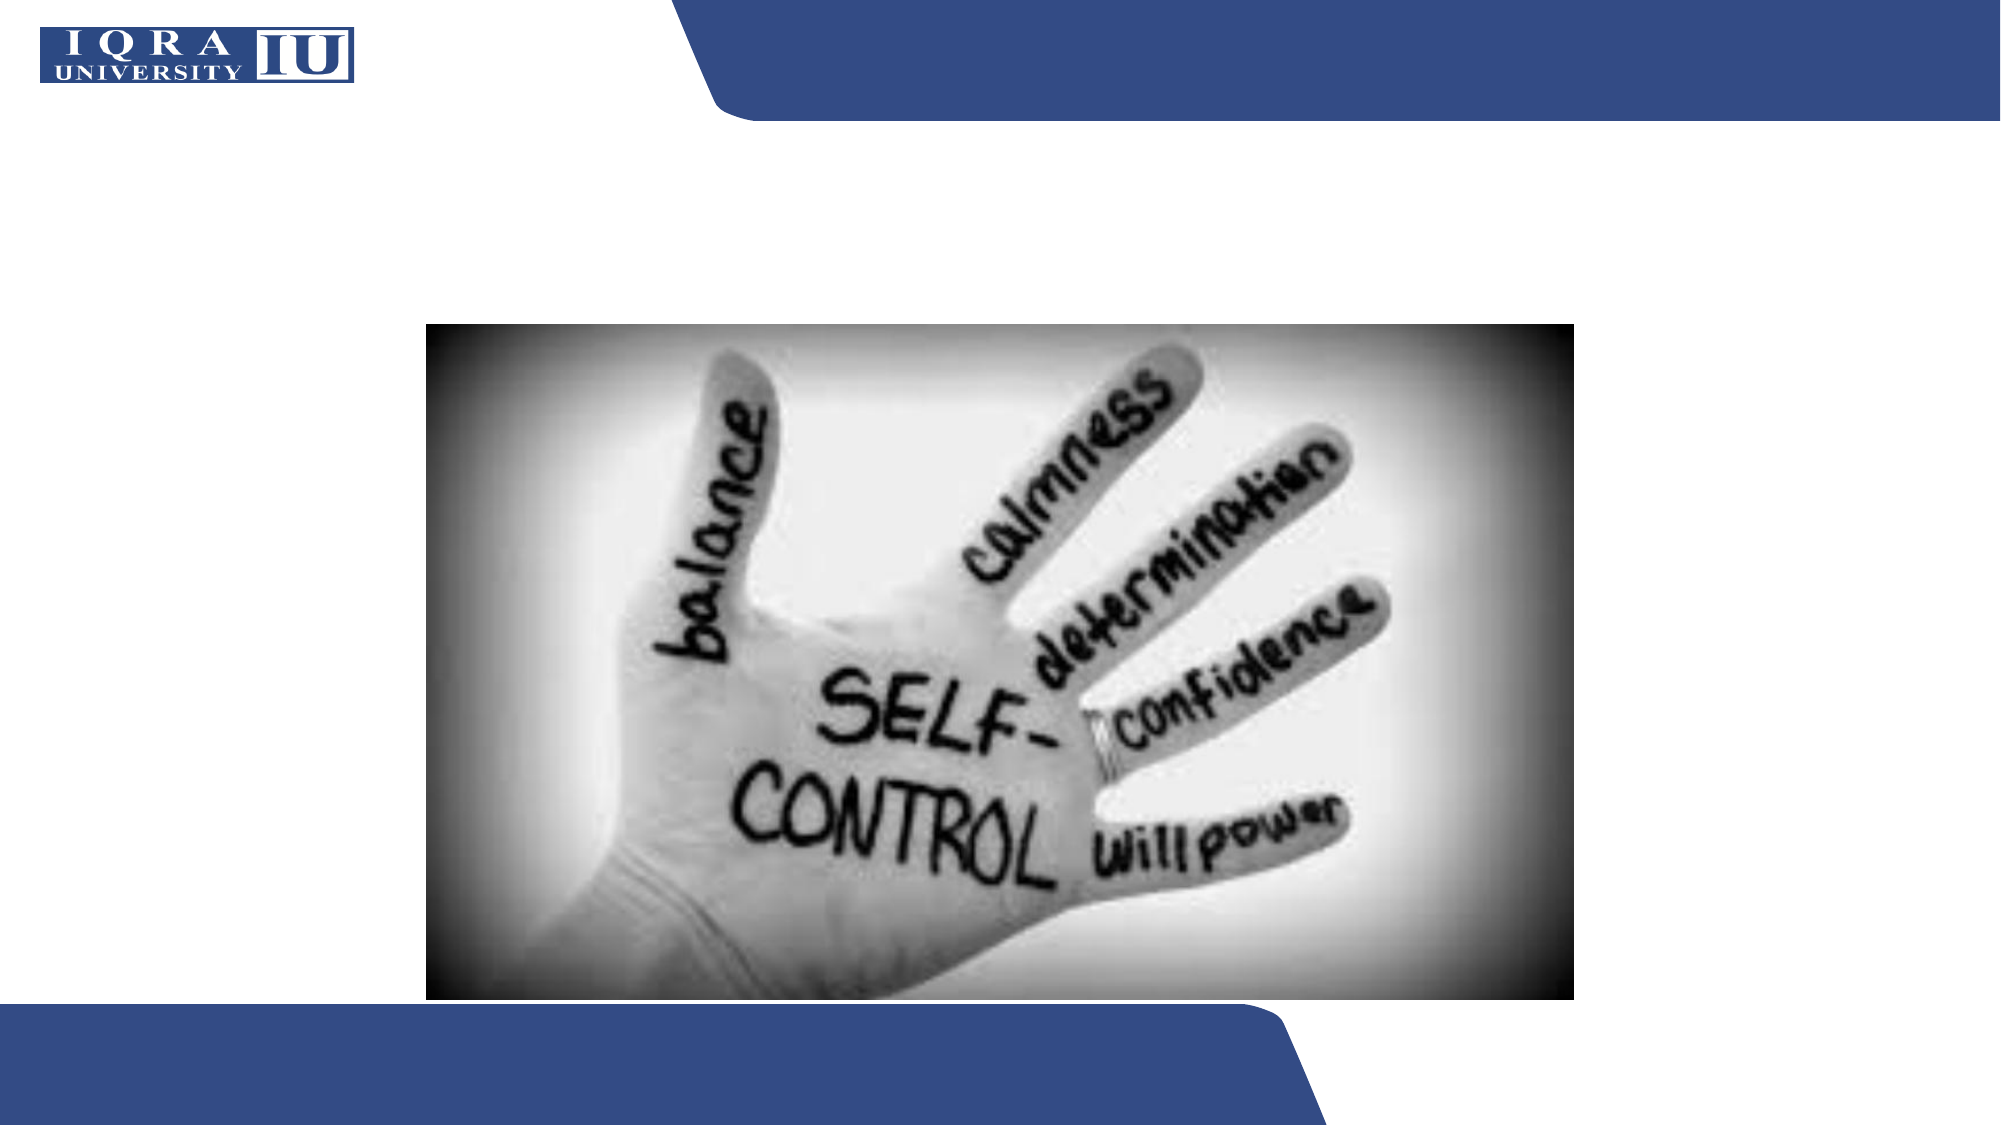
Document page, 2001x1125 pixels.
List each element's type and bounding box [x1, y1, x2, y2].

list [425, 324, 1575, 1001]
picture [39, 26, 355, 83]
